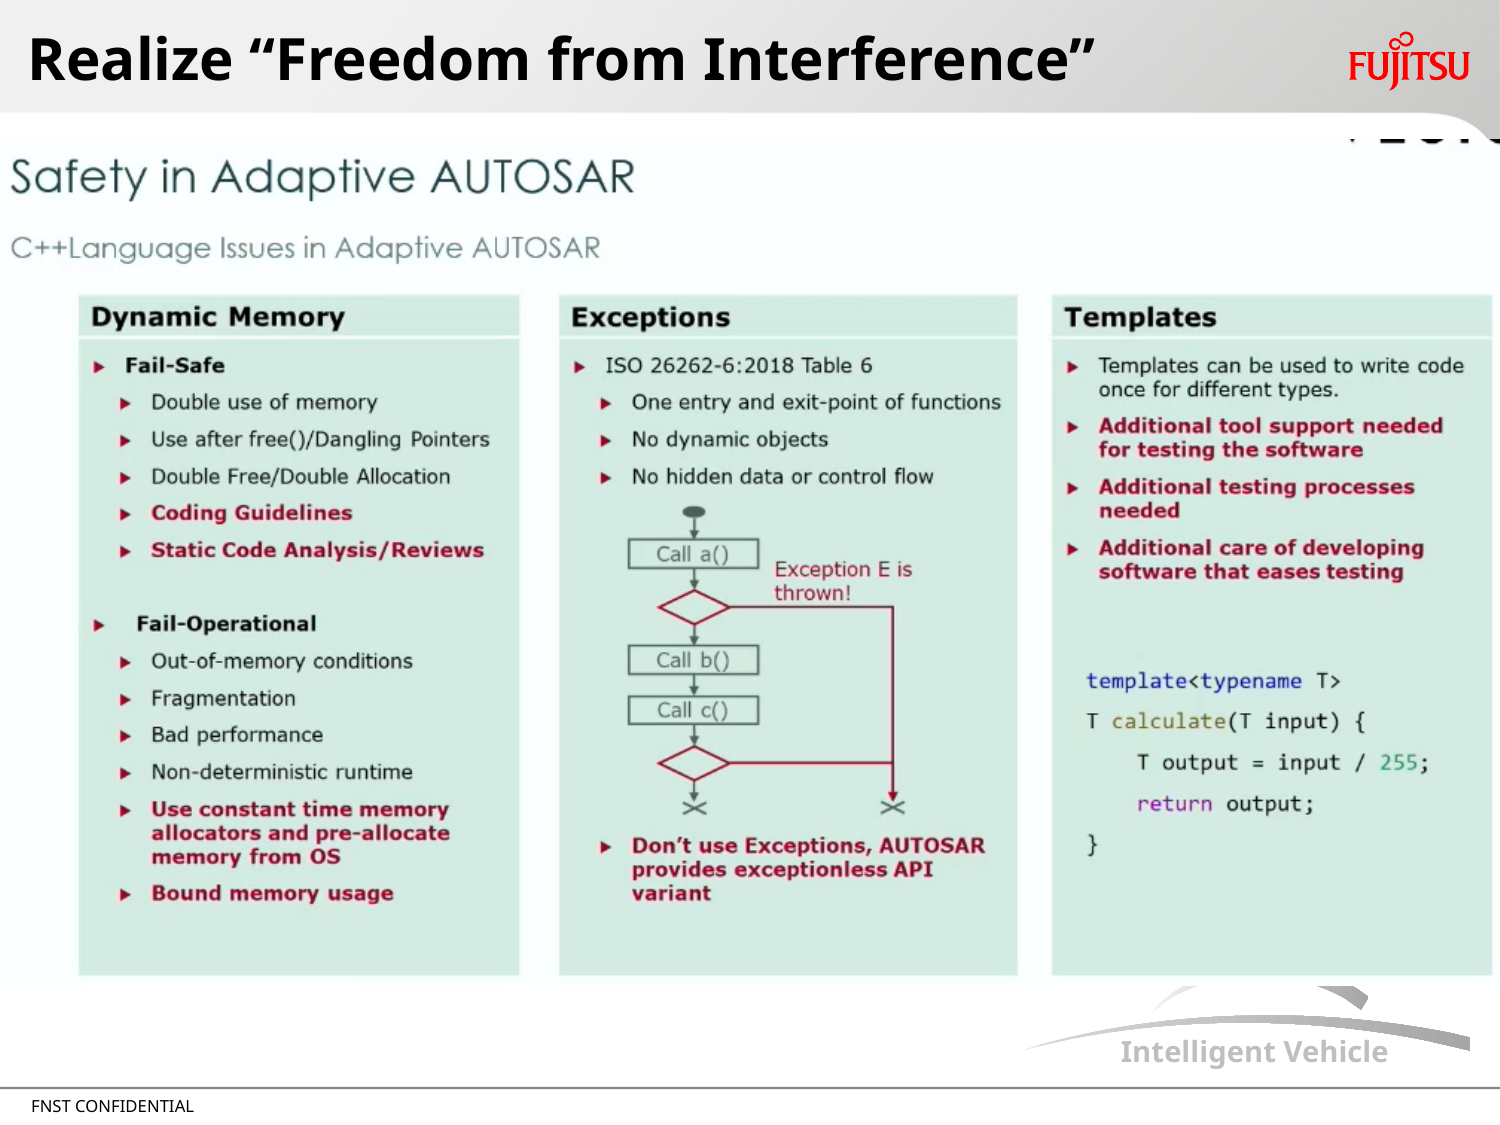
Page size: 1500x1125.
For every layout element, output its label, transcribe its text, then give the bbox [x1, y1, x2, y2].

title Realize “Freedom from Interference” [27, 0, 1317, 114]
picture [0, 0, 1500, 987]
